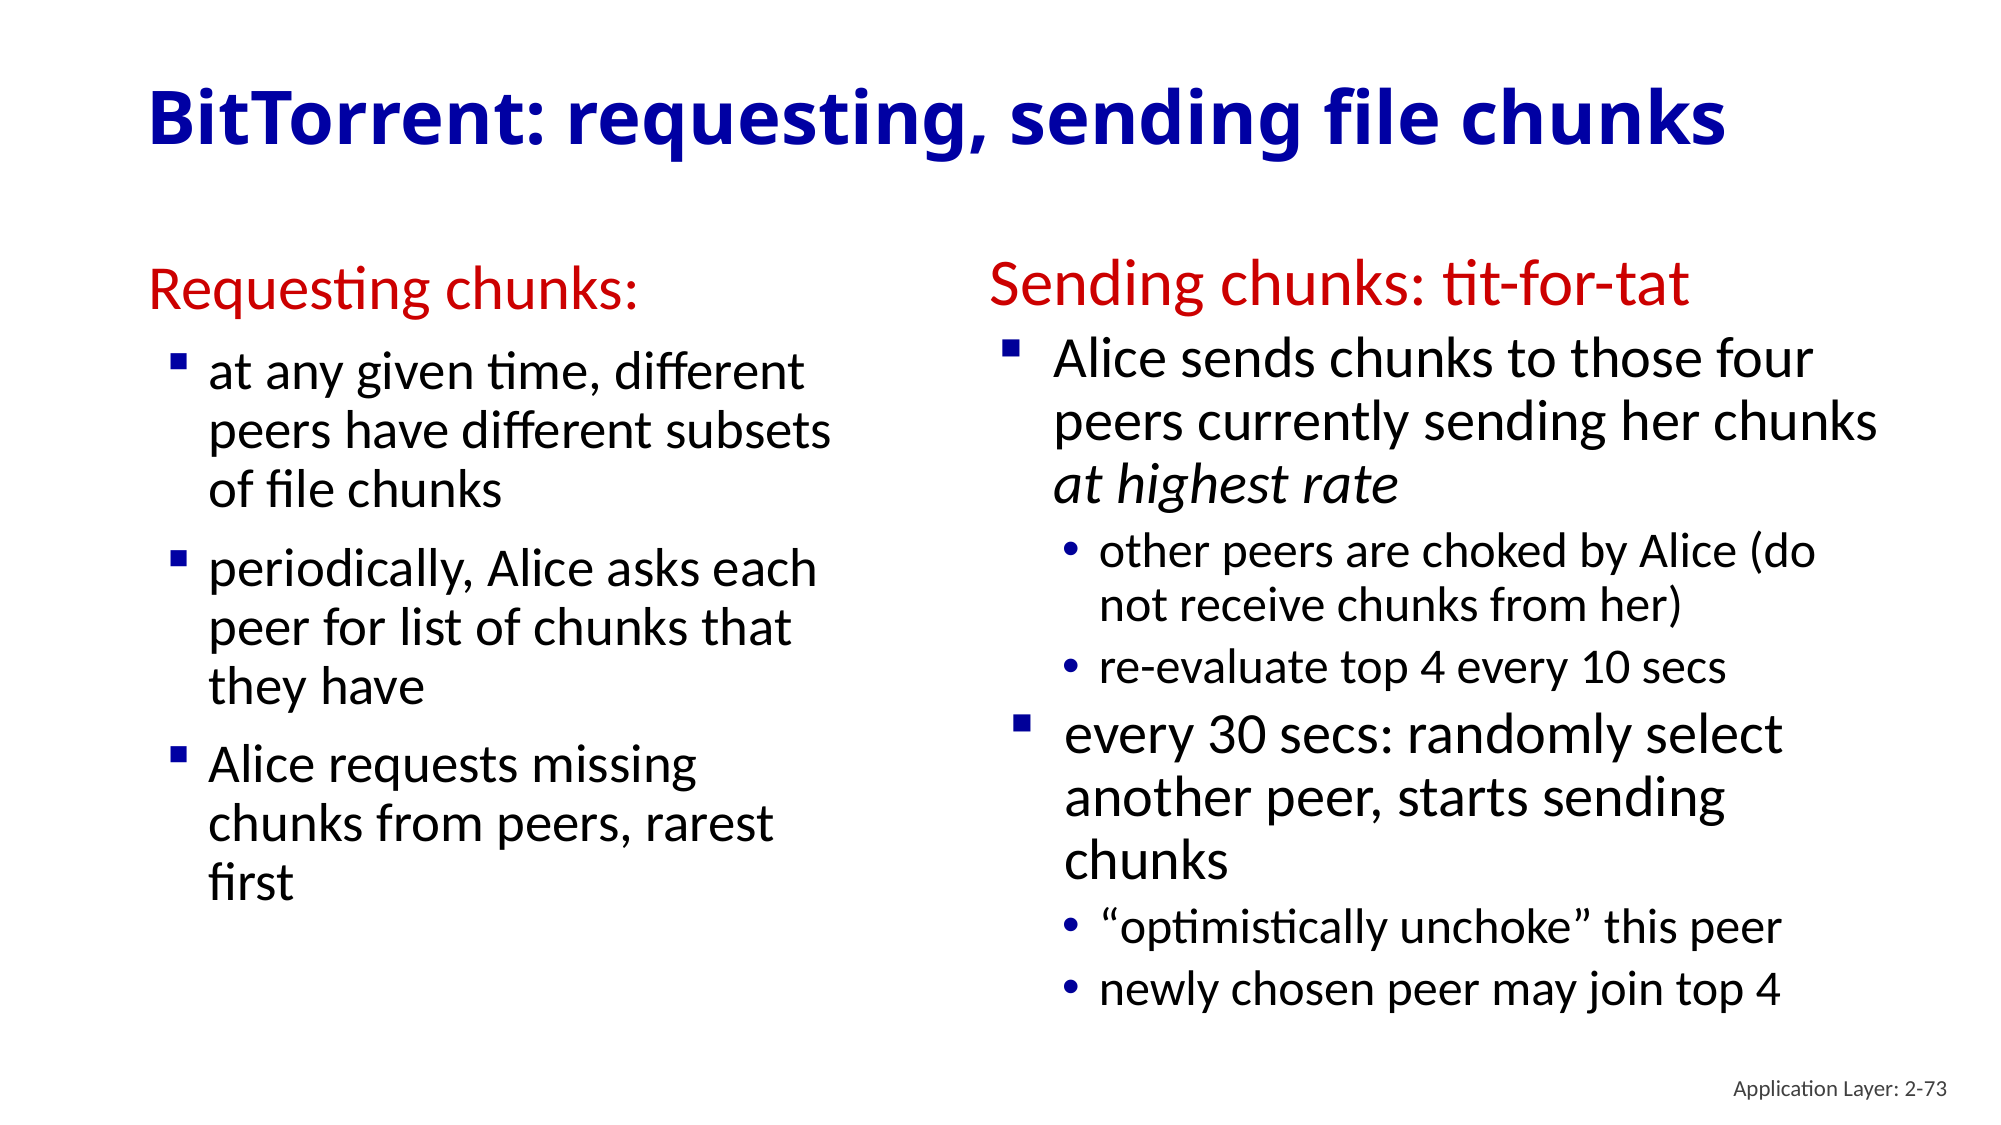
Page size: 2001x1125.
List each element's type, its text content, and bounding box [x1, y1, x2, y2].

text_box Requesting chunks: at any given time, different peers have different subsets of file chunks periodically, Alice asks each peer for list of chunks that they have Alice requests missing chunks from peers, rarest first [131, 247, 873, 924]
slide_number Application Layer: 2-73 [1512, 1056, 1963, 1117]
text_box Sending chunks: tit-for-tat Alice sends chunks to those four peers currently sending her chunks at highest rate other peers are choked by Alice (do not receive chunks from her) re-evaluate top 4 every 10 secs every 30 secs: randomly select another peer, starts sending chunks “optimistically unchoke” this peer newly chosen peer may join top 4 [972, 231, 1910, 1059]
title BitTorrent: requesting, sending file chunks [131, 47, 1856, 195]
